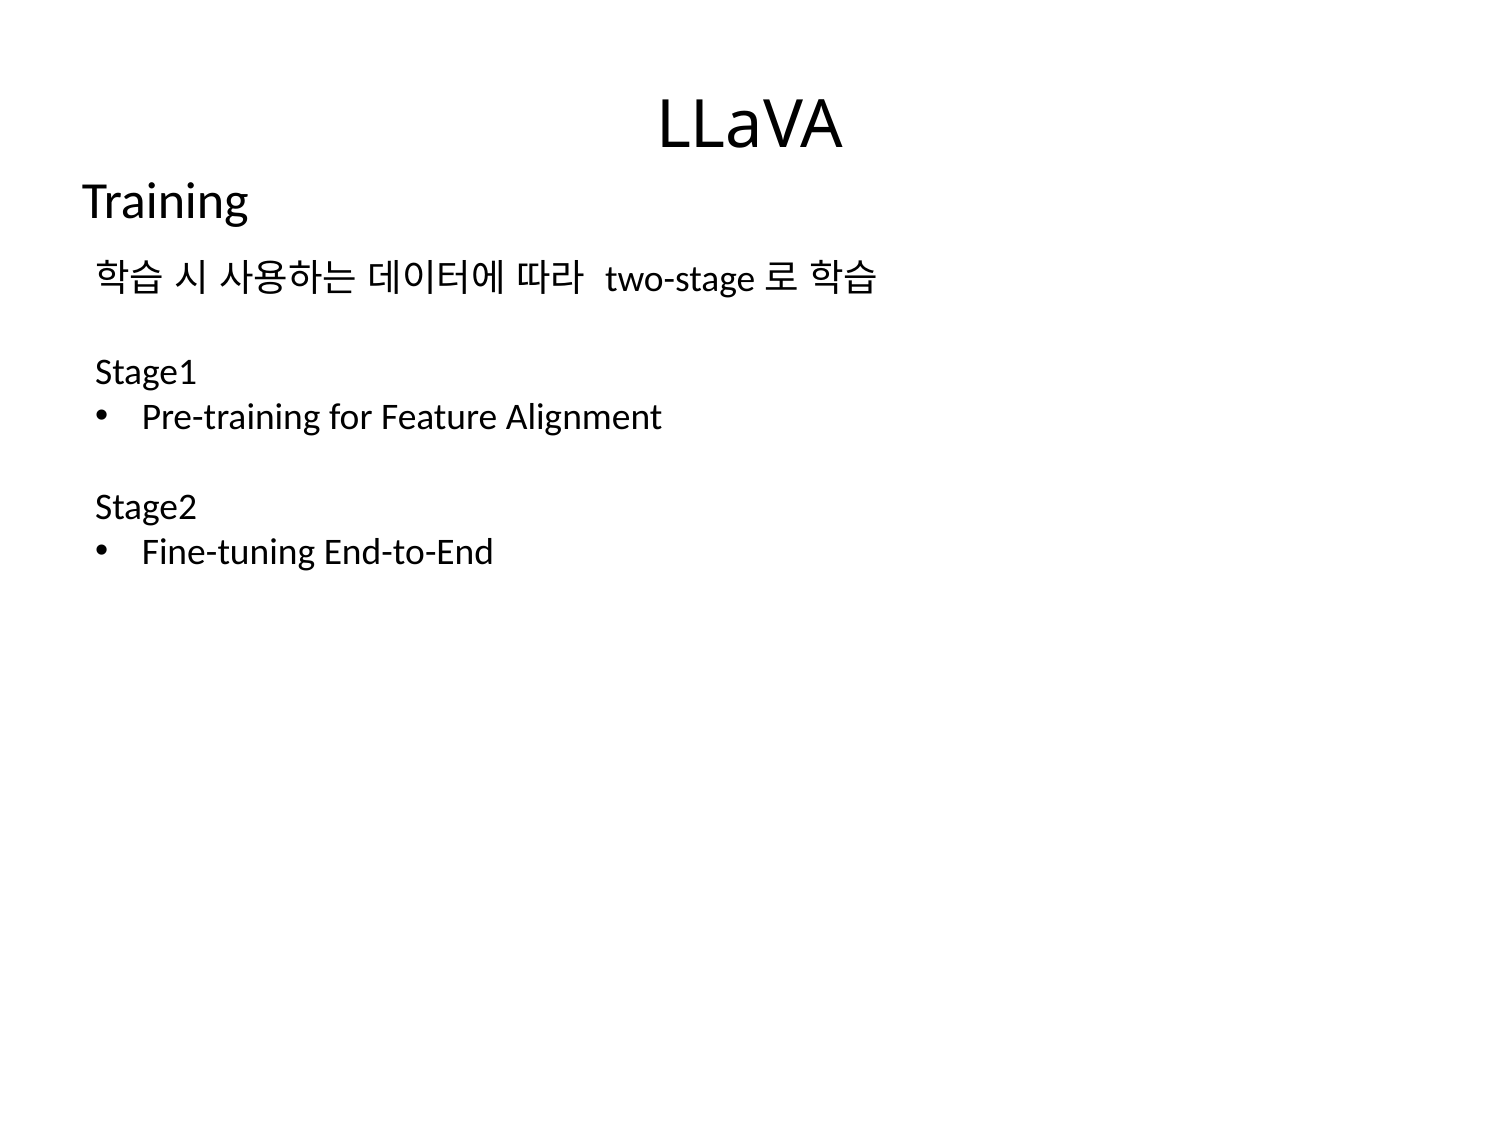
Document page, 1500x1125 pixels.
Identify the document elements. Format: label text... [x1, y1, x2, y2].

text_box Training [67, 158, 1122, 236]
text_box 학습 시 사용하는 데이터에 따라 two-stage로 학습 [80, 246, 1154, 306]
text_box LLaVA [103, 59, 1397, 193]
text_box Stage1 Pre-training for Feature Alignment Stage2 Fine-tuning End-to-End [80, 339, 1154, 580]
